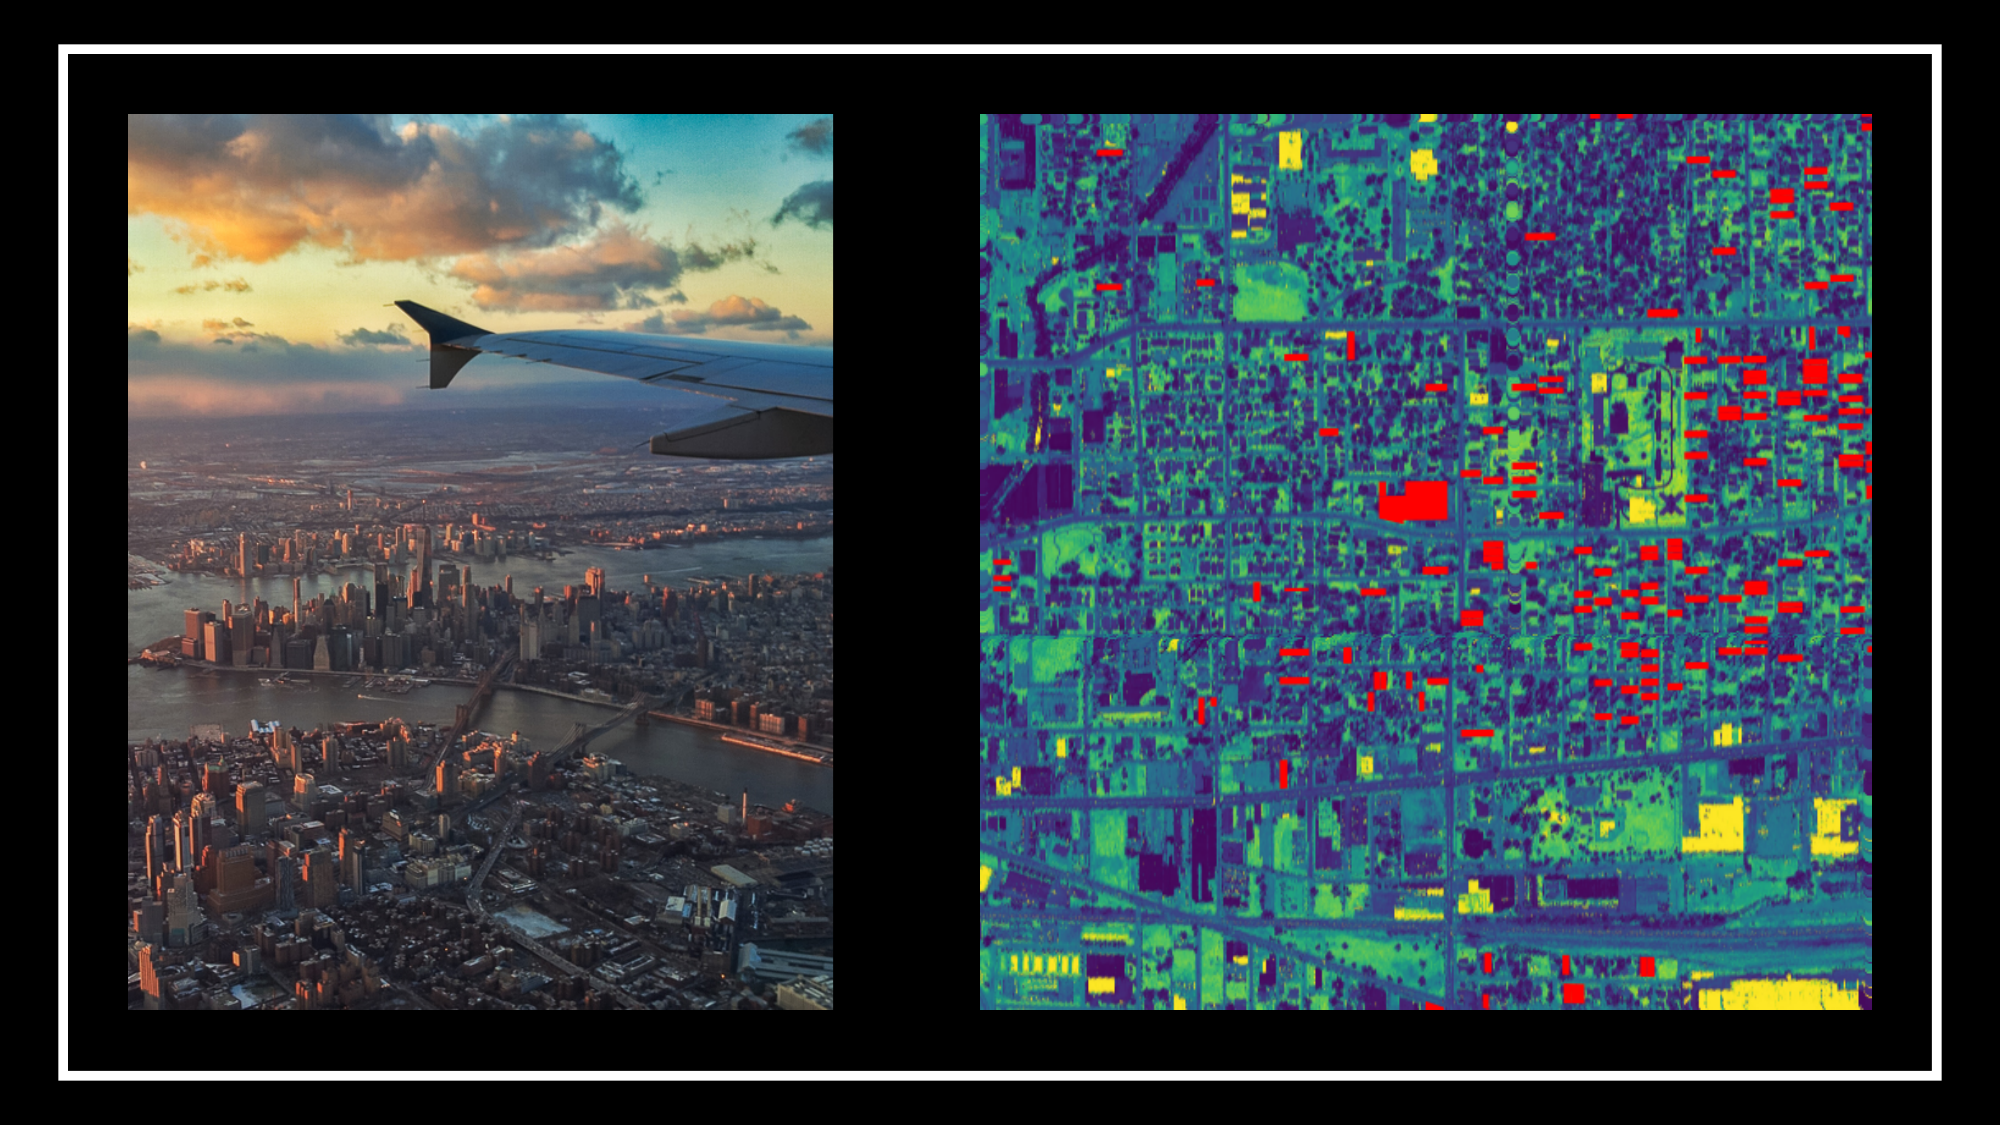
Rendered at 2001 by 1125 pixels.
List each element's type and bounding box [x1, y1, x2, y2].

picture [128, 114, 834, 1010]
picture [980, 114, 1872, 1010]
